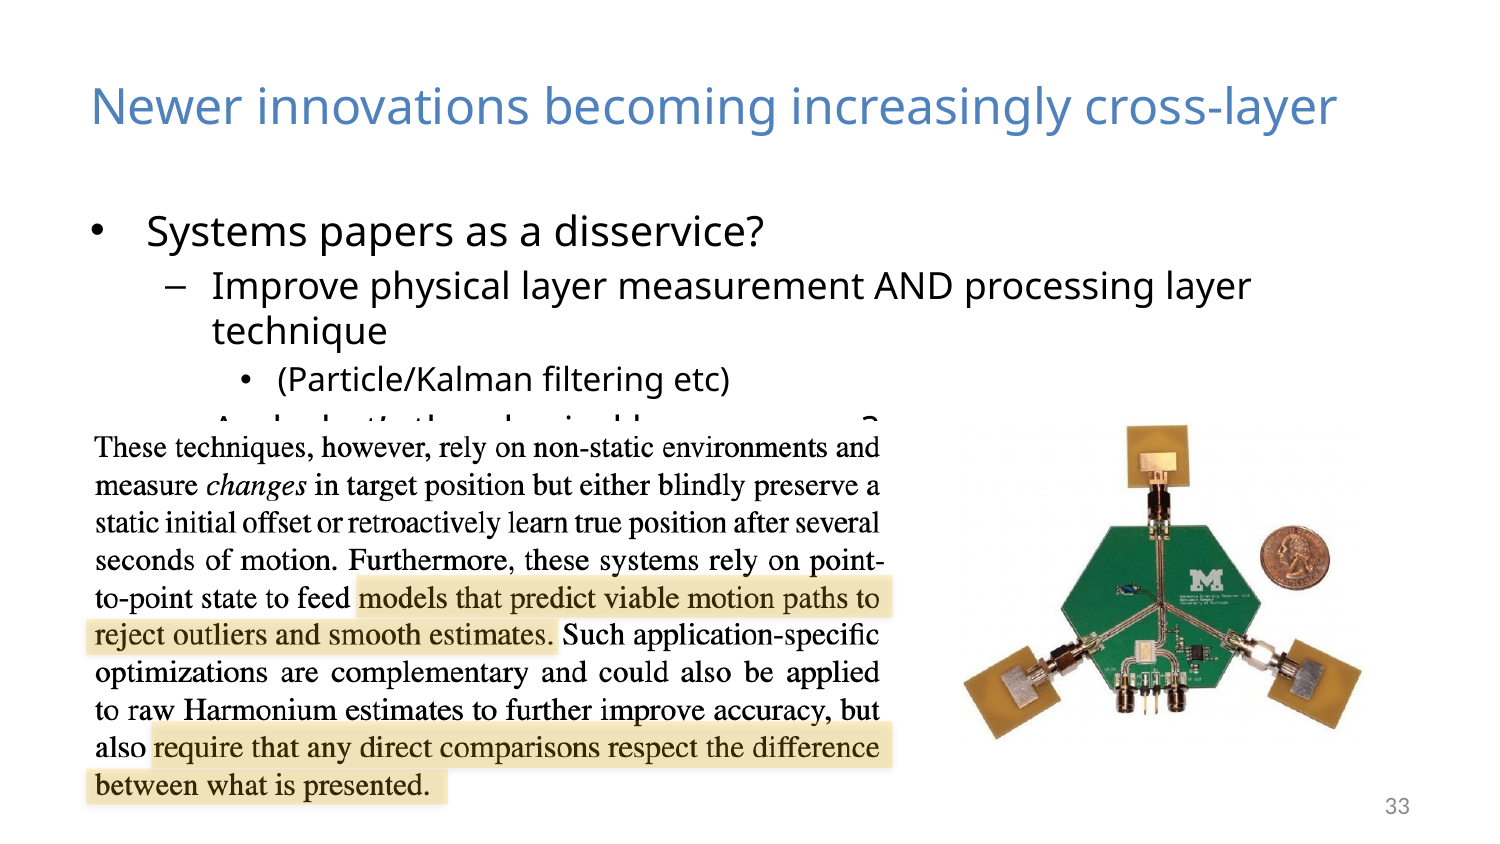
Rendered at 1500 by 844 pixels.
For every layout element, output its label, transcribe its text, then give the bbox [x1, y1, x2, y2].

title Newer innovations becoming increasingly cross-layer [75, 33, 1425, 175]
slide_number 33 [1074, 782, 1425, 827]
list Systems papers as a disservice? Improve physical layer measurement AND processing layer technique (Particle/Kalman filtering etc) And what’s the physical layer anyway? [75, 196, 1425, 754]
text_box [86, 421, 893, 805]
picture [946, 414, 1371, 754]
